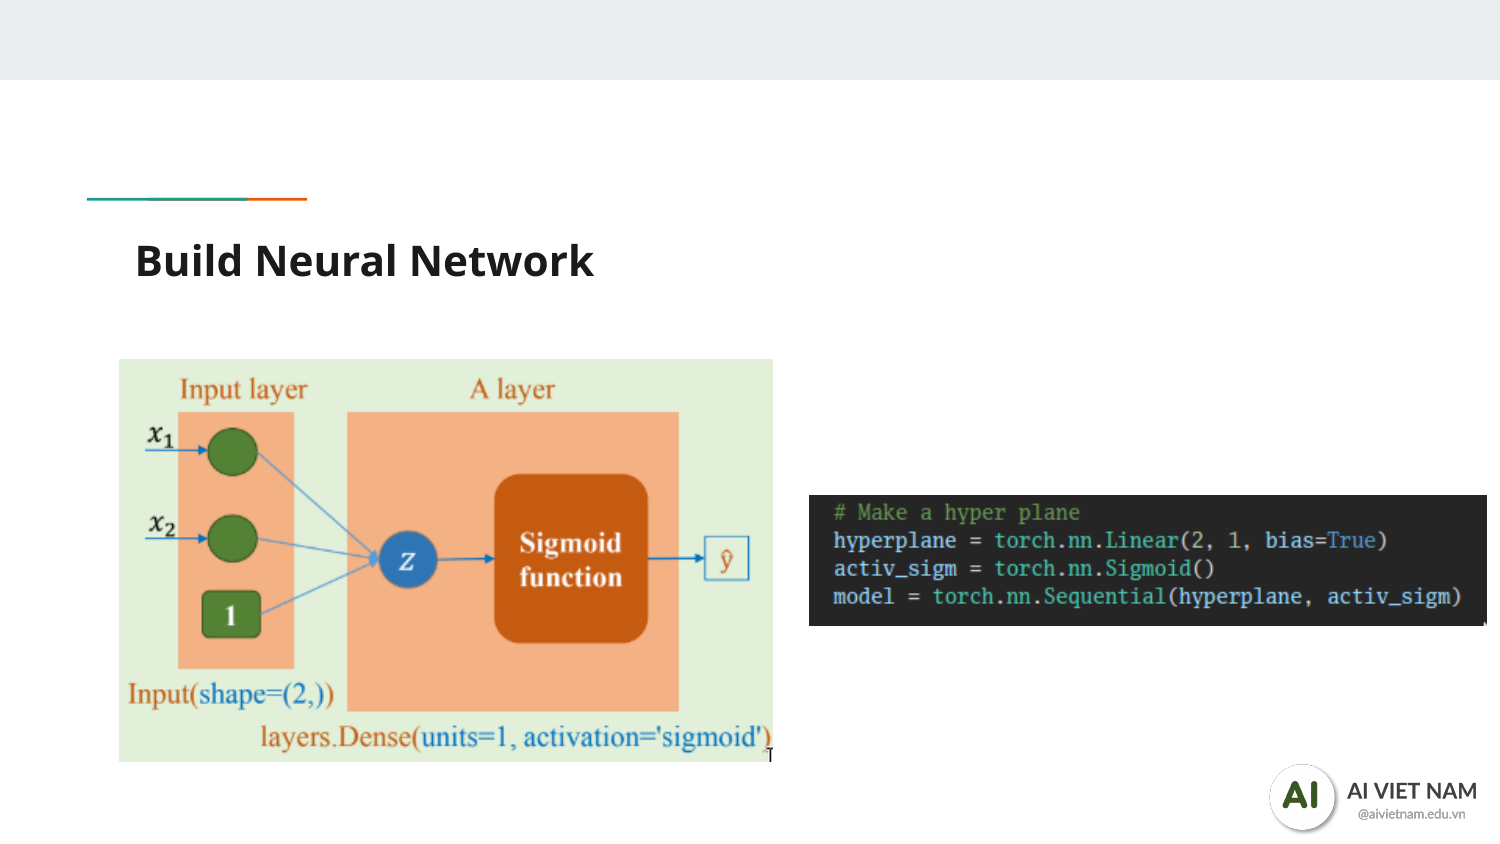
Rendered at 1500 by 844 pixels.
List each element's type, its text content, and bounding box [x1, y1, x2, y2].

picture [1258, 754, 1500, 844]
title Build Neural Network [119, 216, 1381, 305]
picture [119, 359, 773, 762]
picture [809, 494, 1488, 626]
